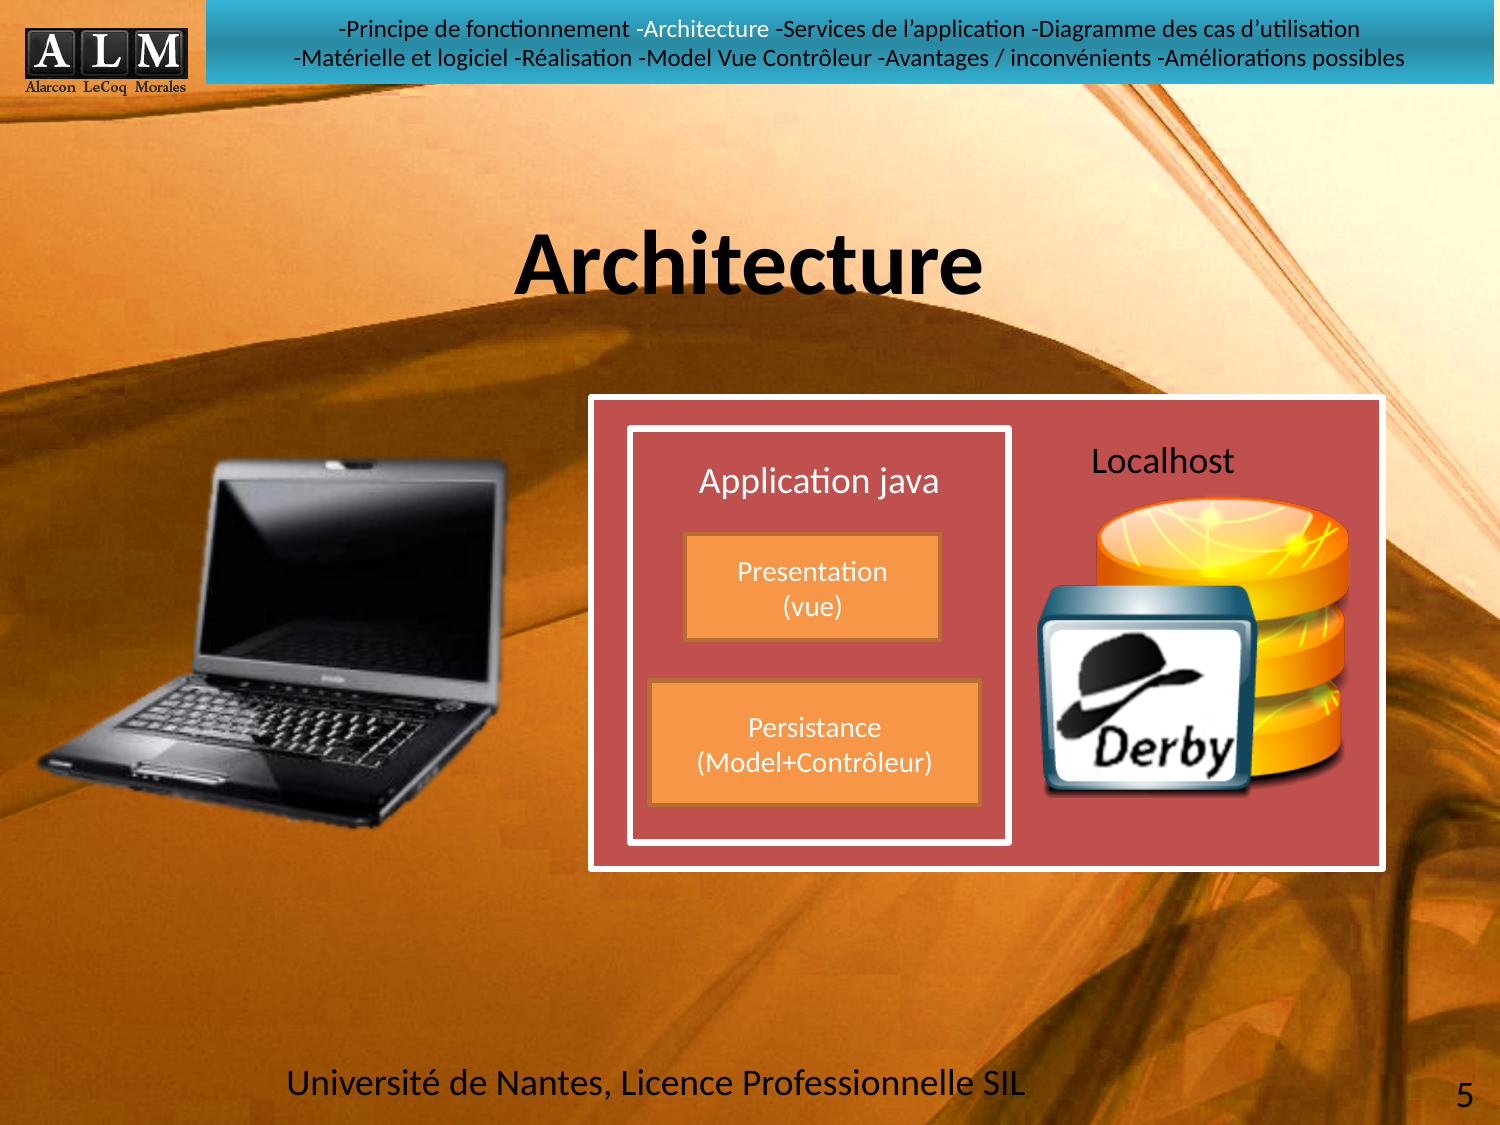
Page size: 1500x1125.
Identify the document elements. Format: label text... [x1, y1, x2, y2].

text_box Architecture [112, 137, 1388, 379]
text_box Presentation (vue) [684, 533, 941, 640]
text_box Université de Nantes, Licence Professionnelle SIL [271, 1050, 1252, 1111]
text_box <number> [1440, 1062, 1496, 1123]
picture [0, 0, 1500, 1125]
text_box -Principe de fonctionnement -Architecture -Services de l’application -Diagramme des cas d’utilisation -Matérielle et logiciel -Réalisation -Model Vue Contrôleur -Avantages / inconvénients -Améliorations possibles [206, 0, 1494, 84]
text_box Localhost [1076, 428, 1285, 489]
text_box Persistance (Model+Contrôleur) [649, 680, 981, 806]
text_box Application java [630, 428, 1009, 843]
text_box [591, 397, 1383, 870]
